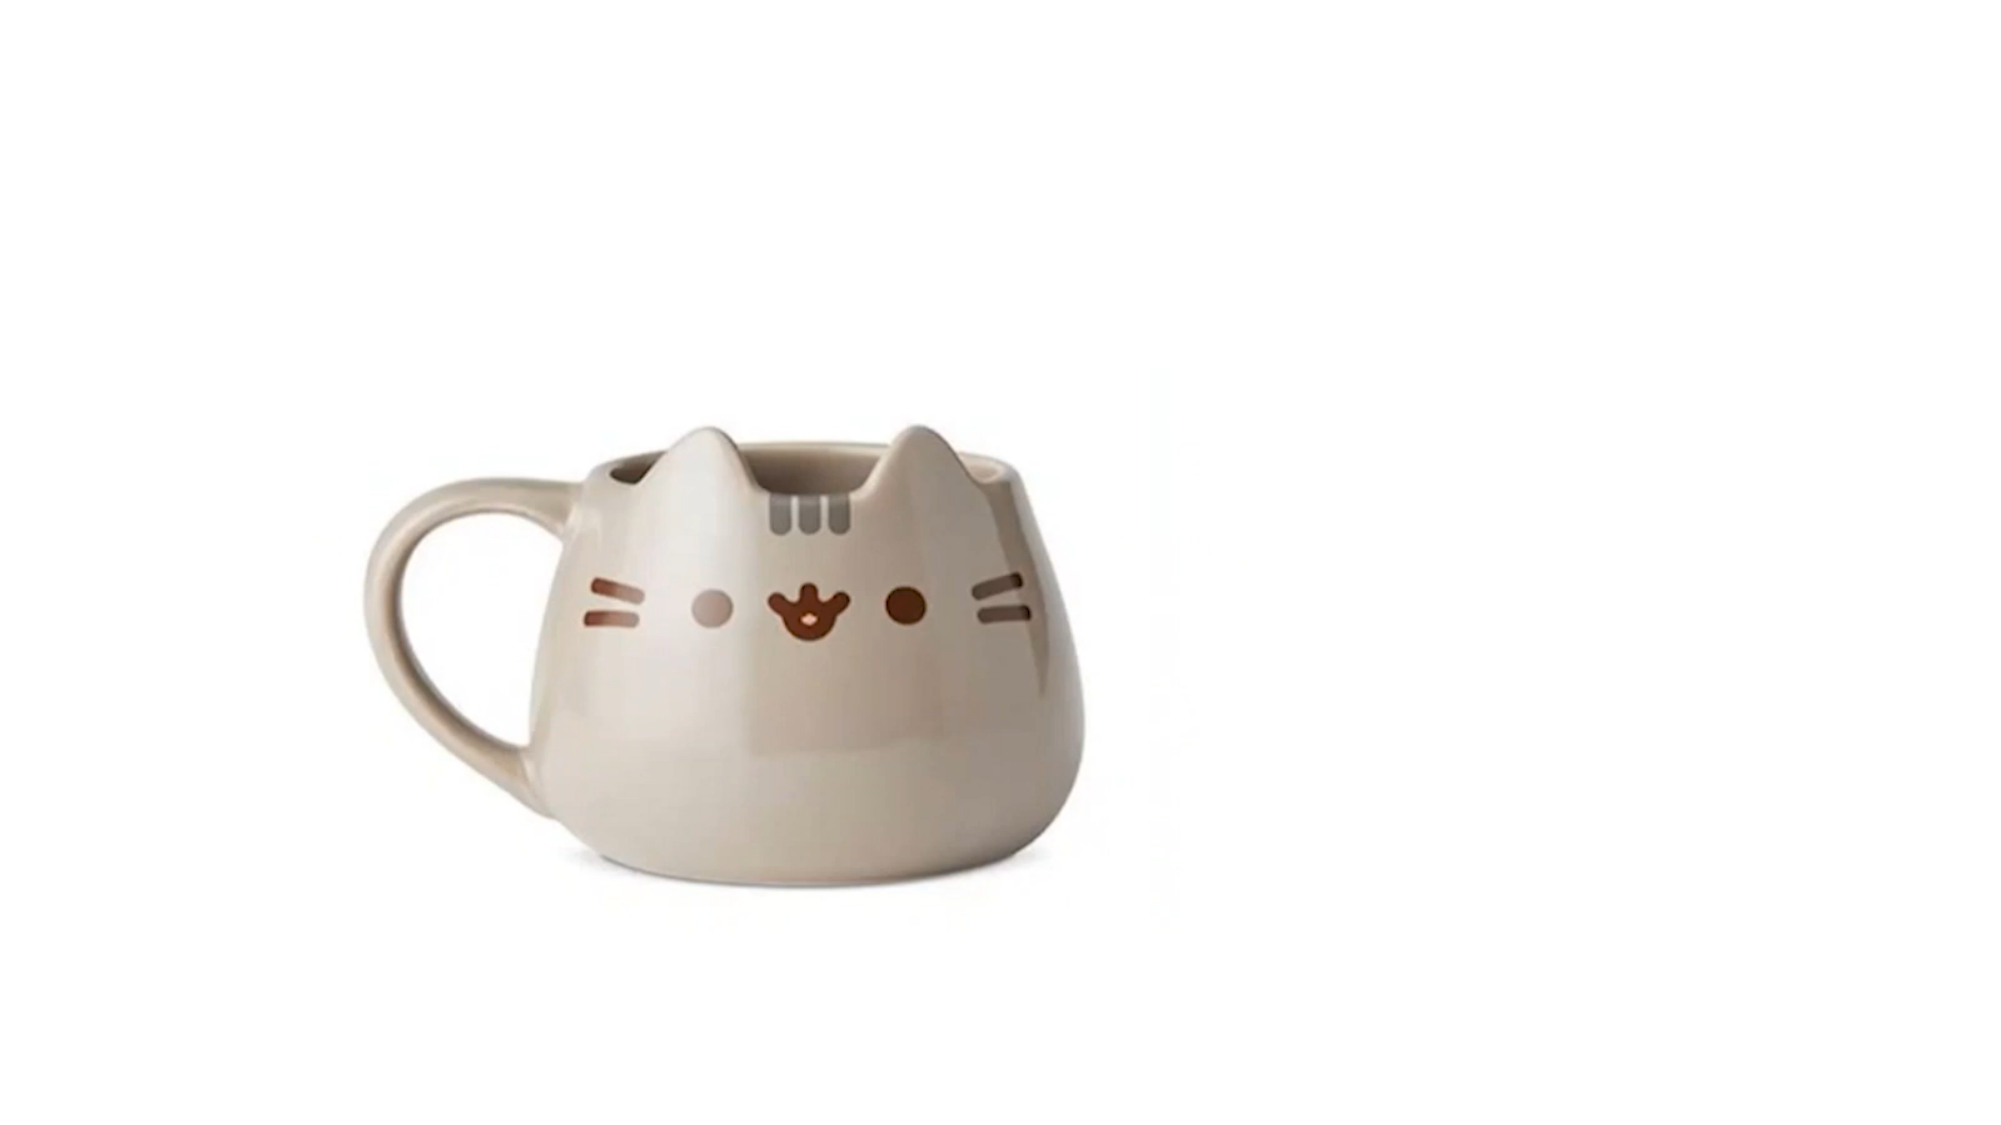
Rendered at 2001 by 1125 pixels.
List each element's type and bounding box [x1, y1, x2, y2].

list [311, 368, 1253, 934]
